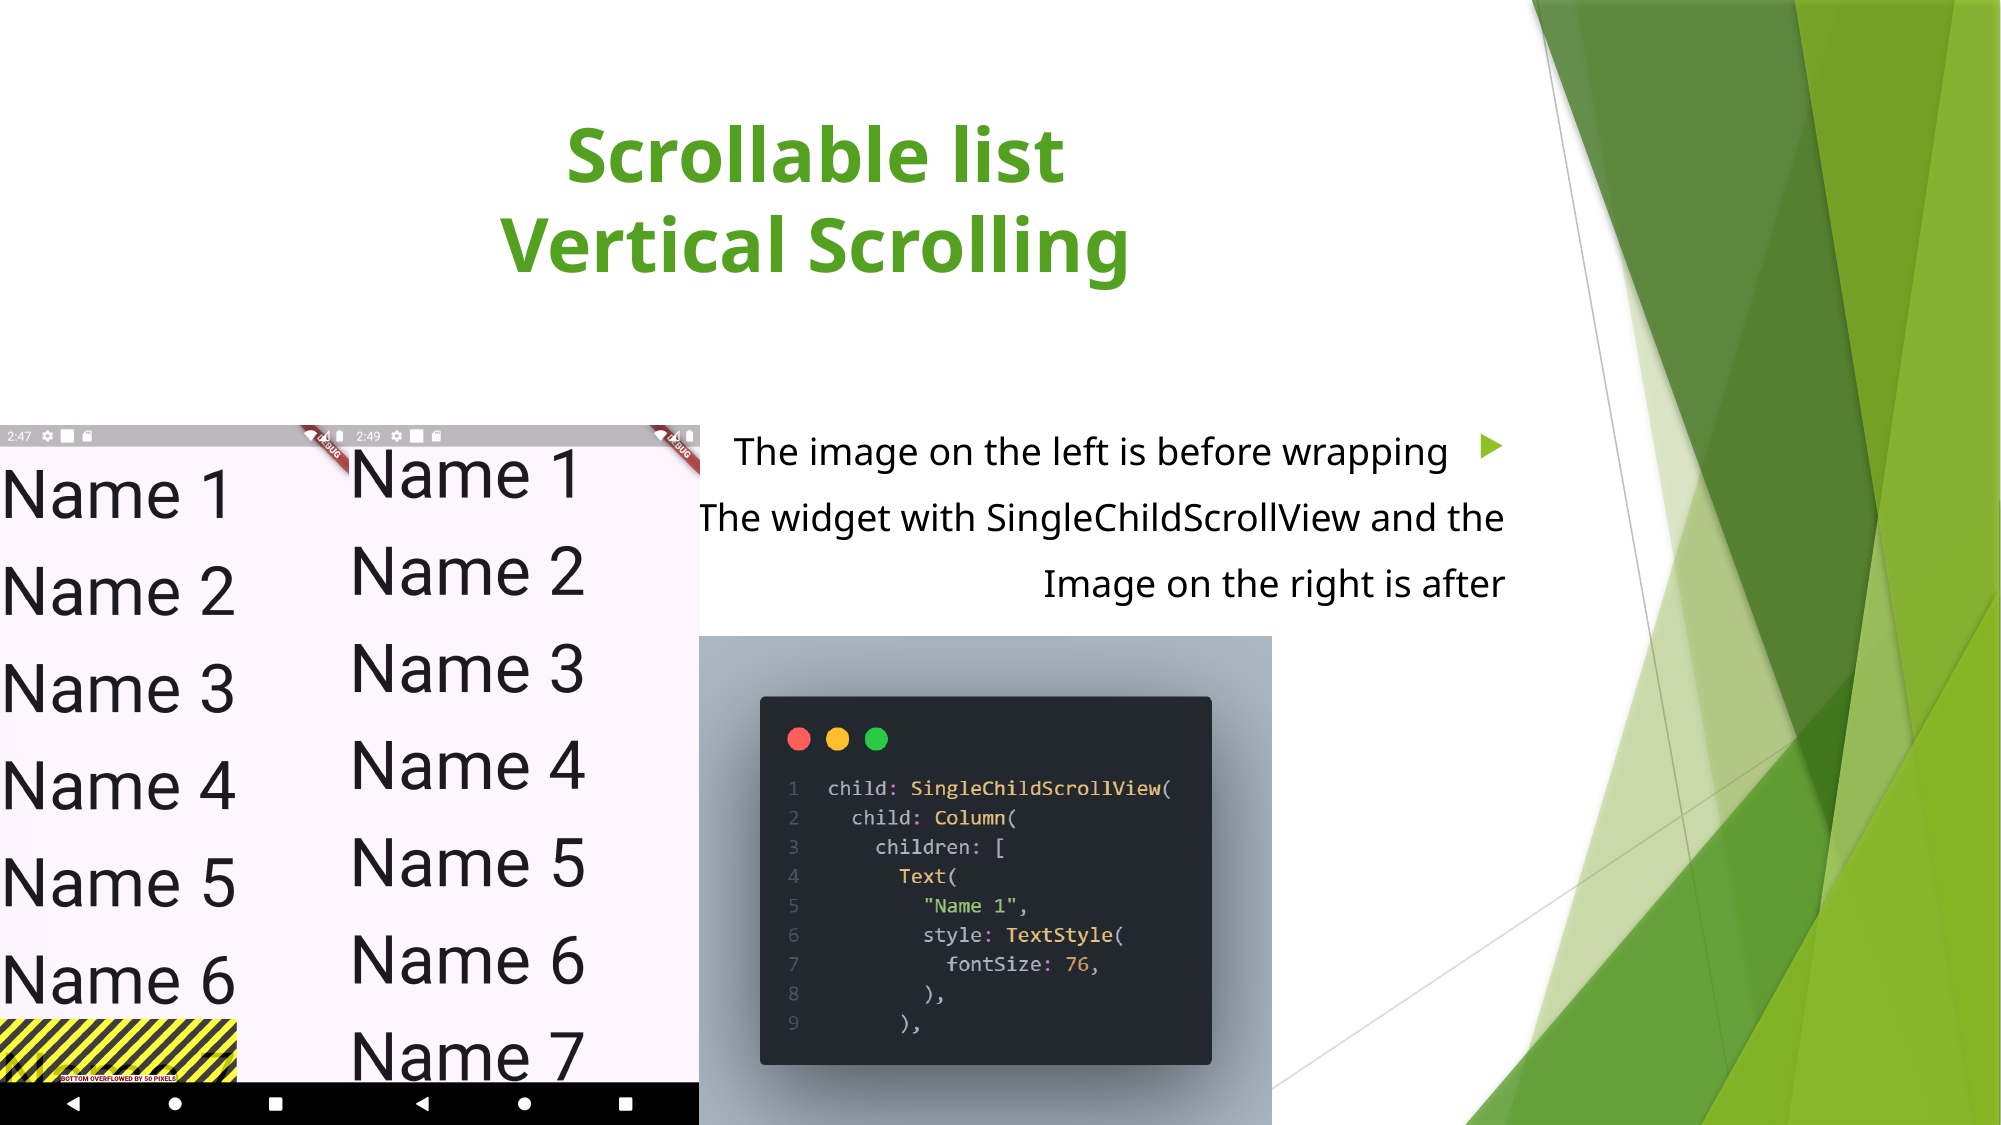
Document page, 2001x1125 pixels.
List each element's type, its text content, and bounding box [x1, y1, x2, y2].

list The image on the left is before wrapping The widget with SingleChildScrollView and the Image on the right is after [111, 354, 1522, 1125]
picture [0, 424, 1272, 1125]
title Scrollable list Vertical Scrolling [111, 99, 1522, 317]
